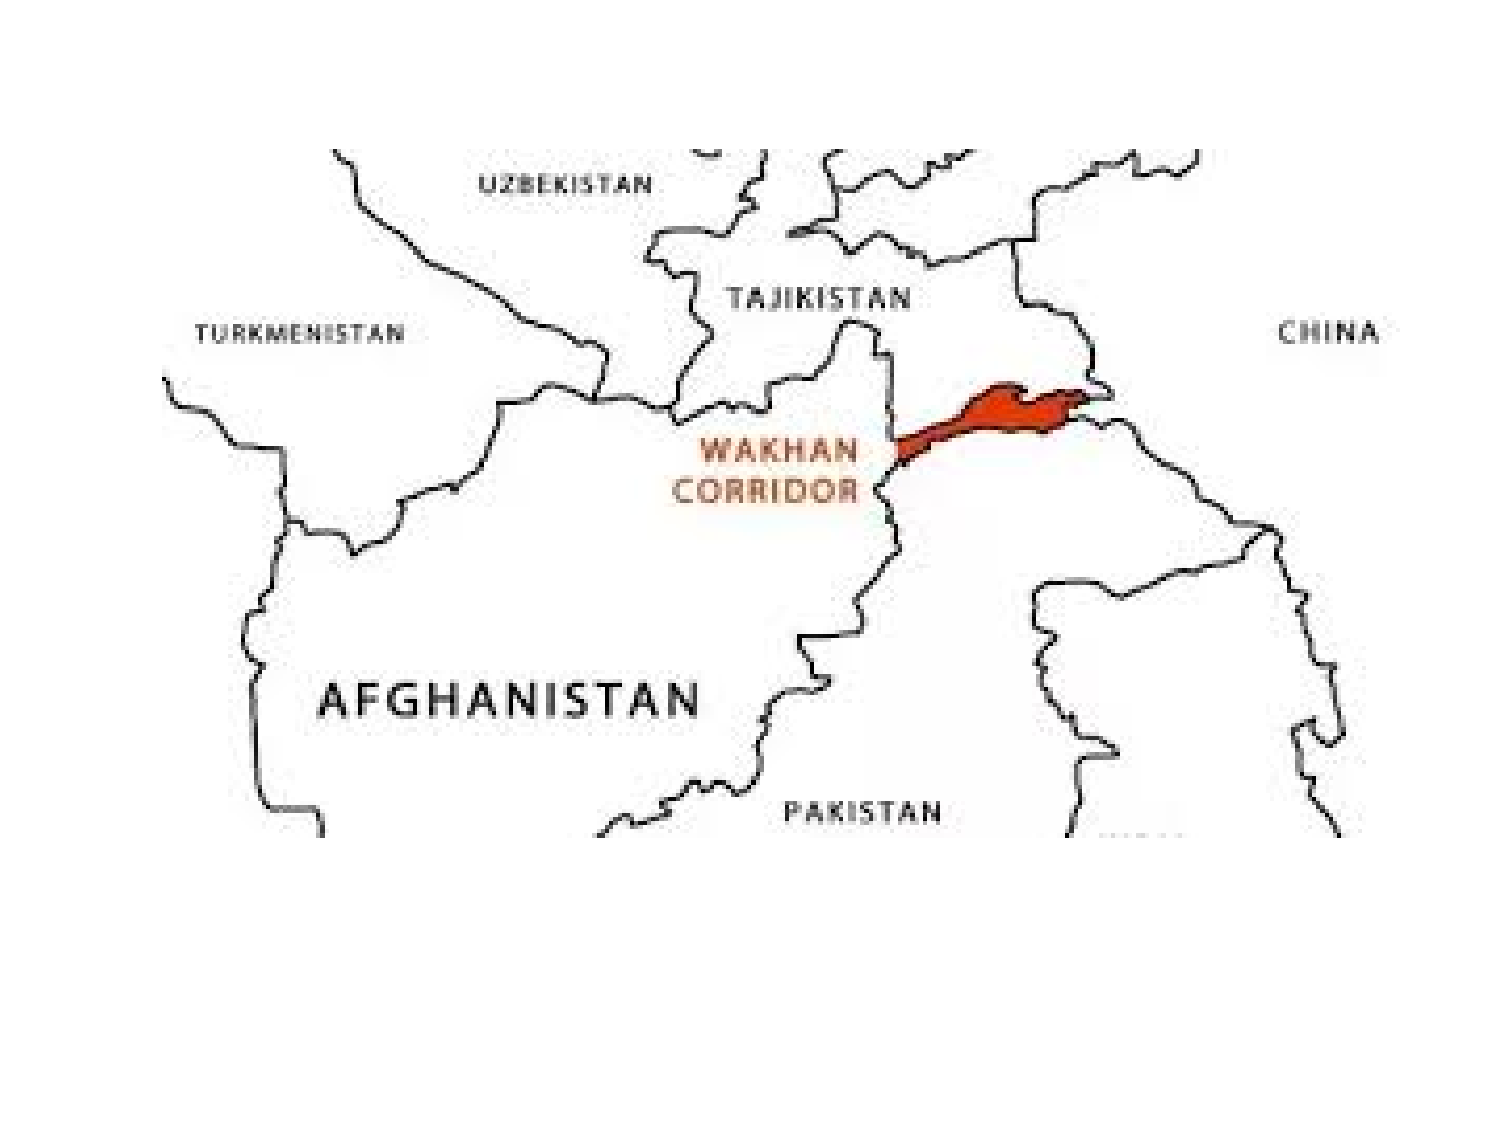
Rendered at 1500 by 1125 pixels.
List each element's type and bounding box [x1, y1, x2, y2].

picture [162, 149, 1413, 838]
